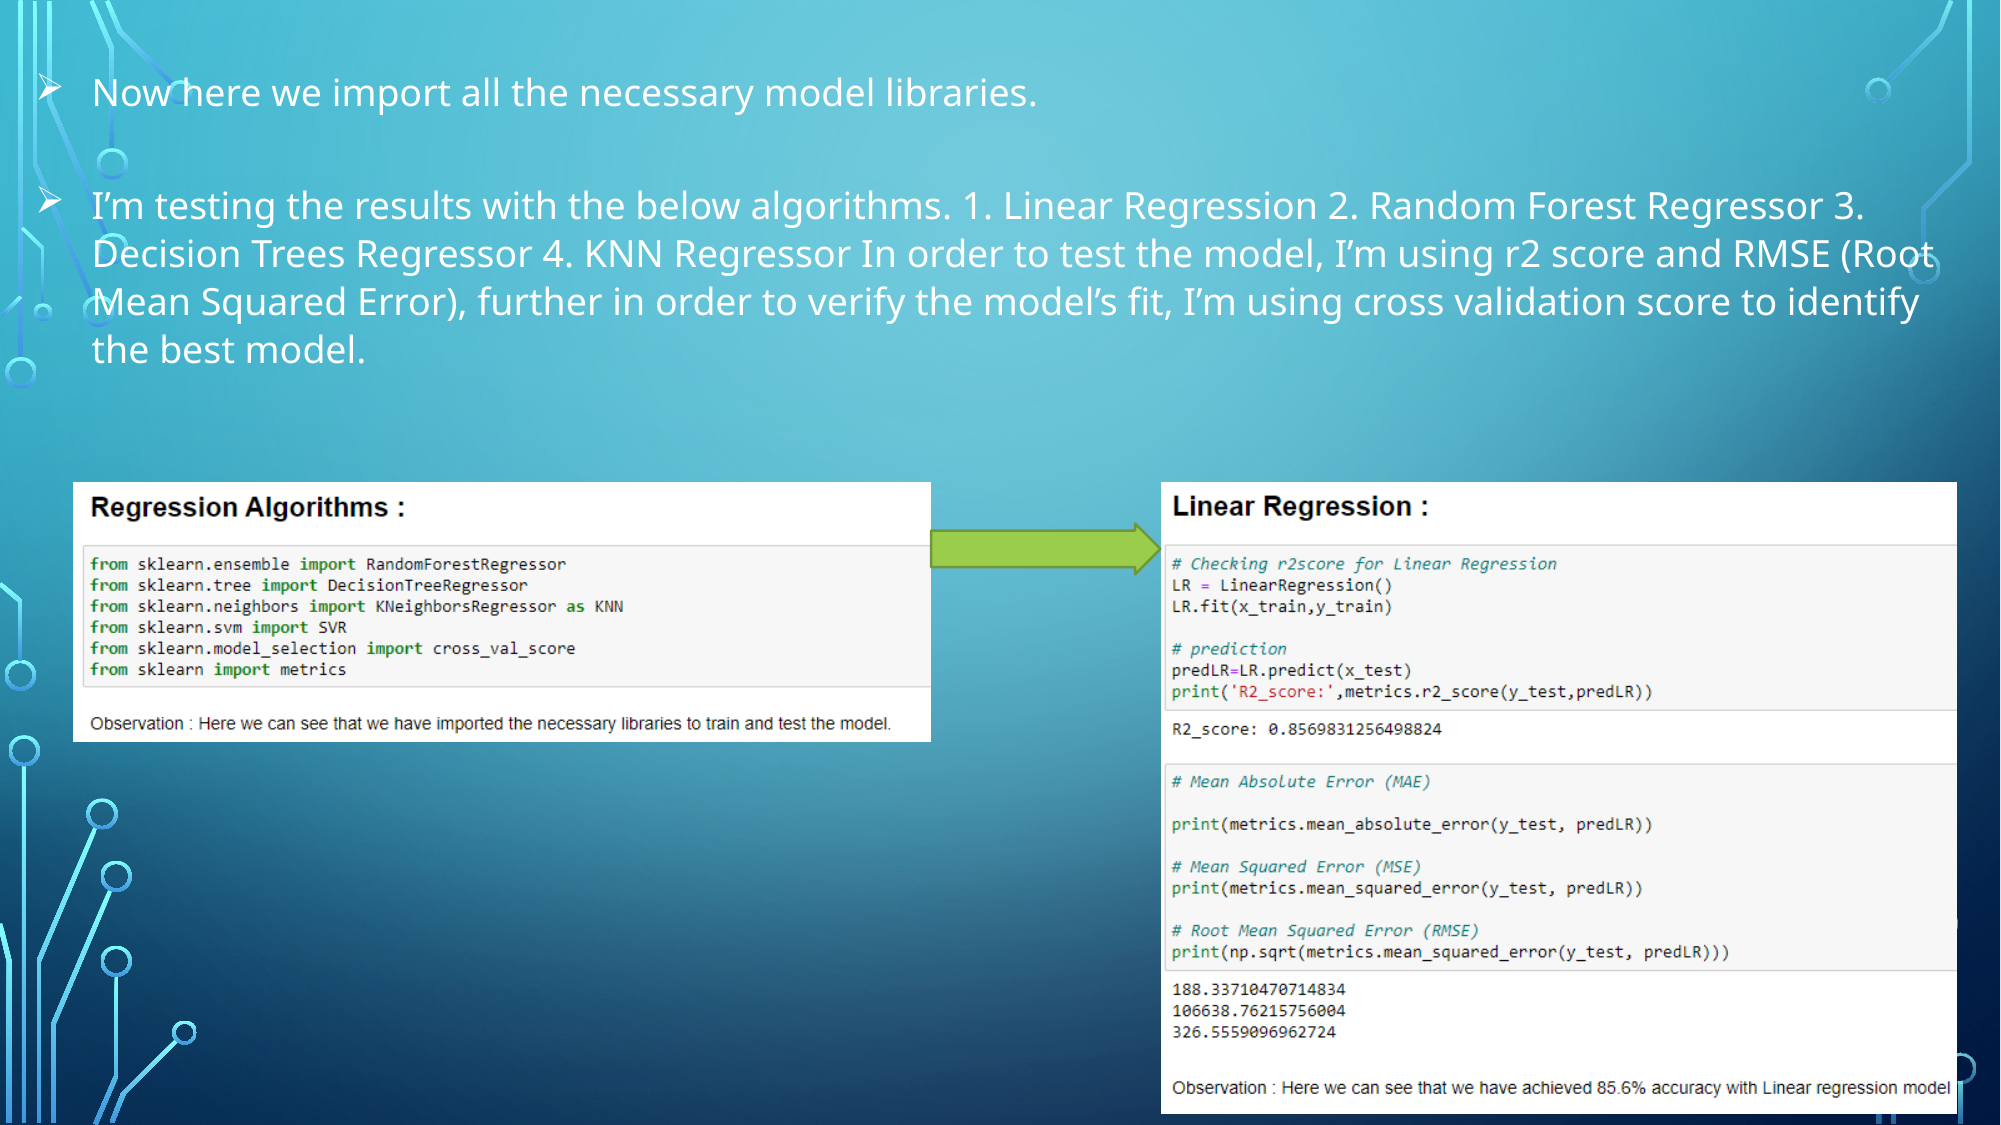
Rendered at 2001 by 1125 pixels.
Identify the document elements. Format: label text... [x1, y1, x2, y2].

text_box Now here we import all the necessary model libraries. I’m testing the results with the below algorithms. 1. Linear Regression 2. Random Forest Regressor 3. Decision Trees Regressor 4. KNN Regressor In order to test the model, I’m using r2 score and RMSE (Root Mean Squared Error), further in order to verify the model’s fit, I’m using cross validation score to identify the best model. [20, 58, 1986, 379]
picture [1160, 481, 1957, 1114]
text_box [931, 522, 1160, 576]
picture [73, 481, 931, 742]
